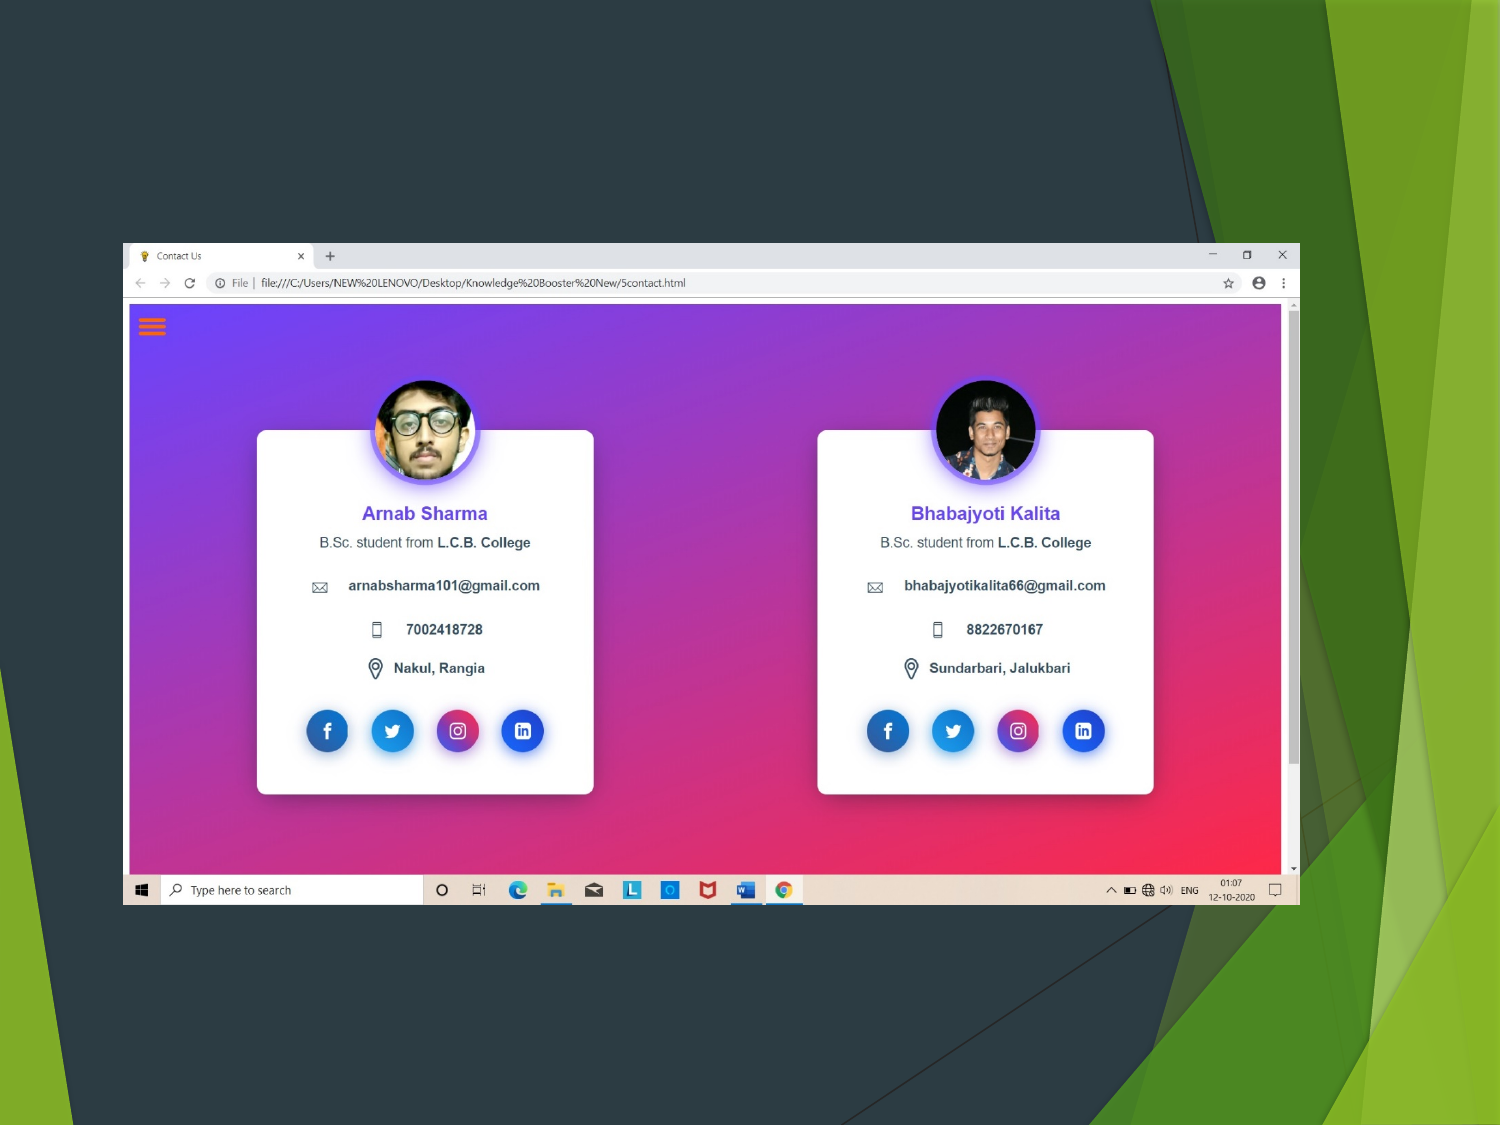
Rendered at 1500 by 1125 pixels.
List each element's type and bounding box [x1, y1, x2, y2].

picture [123, 243, 1301, 906]
